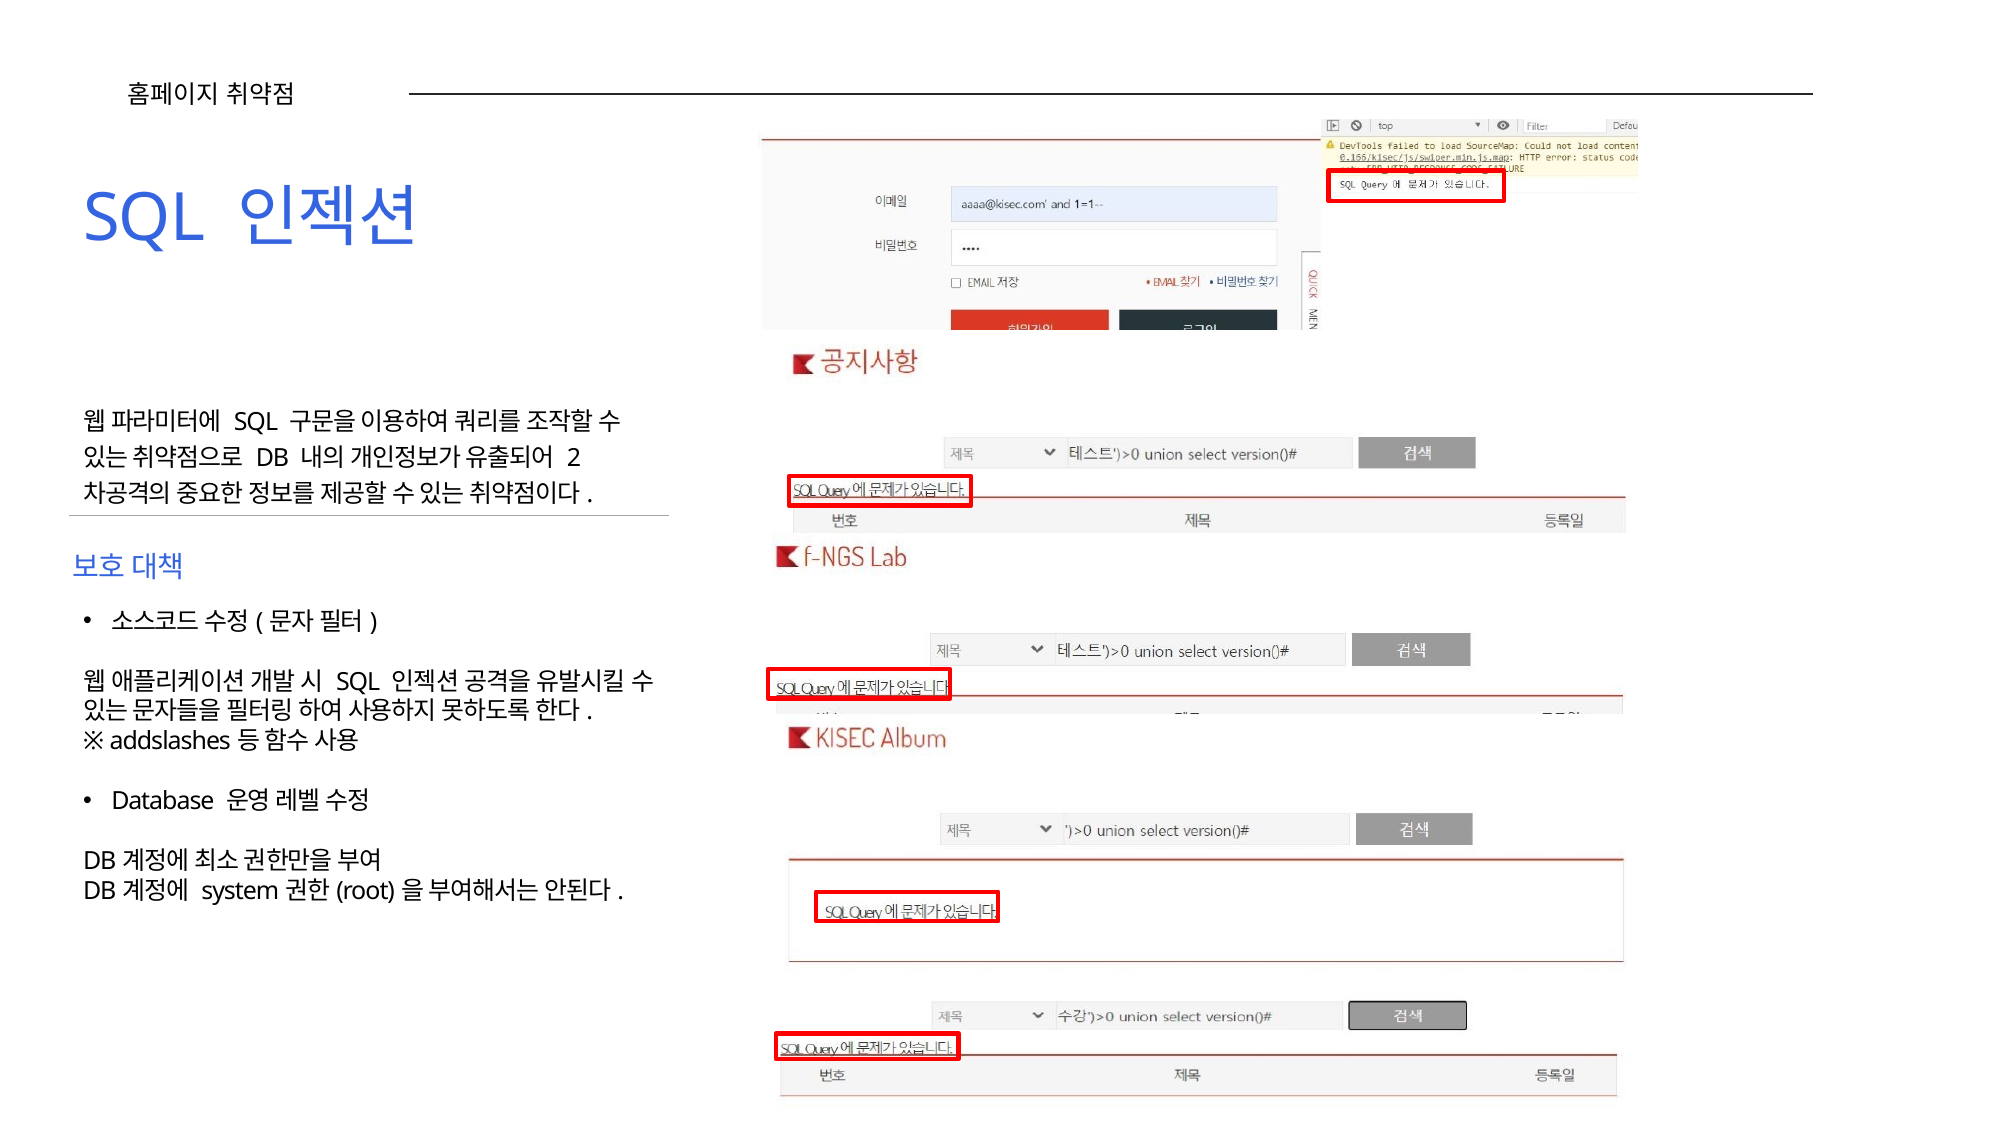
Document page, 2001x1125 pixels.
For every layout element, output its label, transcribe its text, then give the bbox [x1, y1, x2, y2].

text_box 보호 대책 [57, 533, 238, 591]
picture [758, 119, 1638, 330]
text_box 소스코드 수정(문자 필터) 웹 애플리케이션 개발 시 SQL 인젝션 공격을 유발시킬 수 있는 문자들을 필터링 하여 사용하지 못하도록 한다. ※ addslashes등 함수 사용 Database 운영 레벨 수정 DB계정에 최소 권한만을 부여 DB계정에 system권한(root)을 부여해서는 안된다. [68, 591, 669, 912]
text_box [758, 533, 1638, 714]
text_box SQL 인젝션 [68, 150, 523, 262]
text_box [758, 714, 1638, 975]
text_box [758, 905, 1639, 1125]
text_box 홈페이지 취약점 [112, 71, 311, 117]
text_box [758, 330, 1638, 533]
text_box 웹 파라미터에 SQL 구문을 이용하여 쿼리를 조작할 수 있는 취약점으로 DB 내의 개인정보가 유출되어 2차공격의 중요한 정보를 제공할 수 있는 취약점이다. [68, 391, 665, 515]
